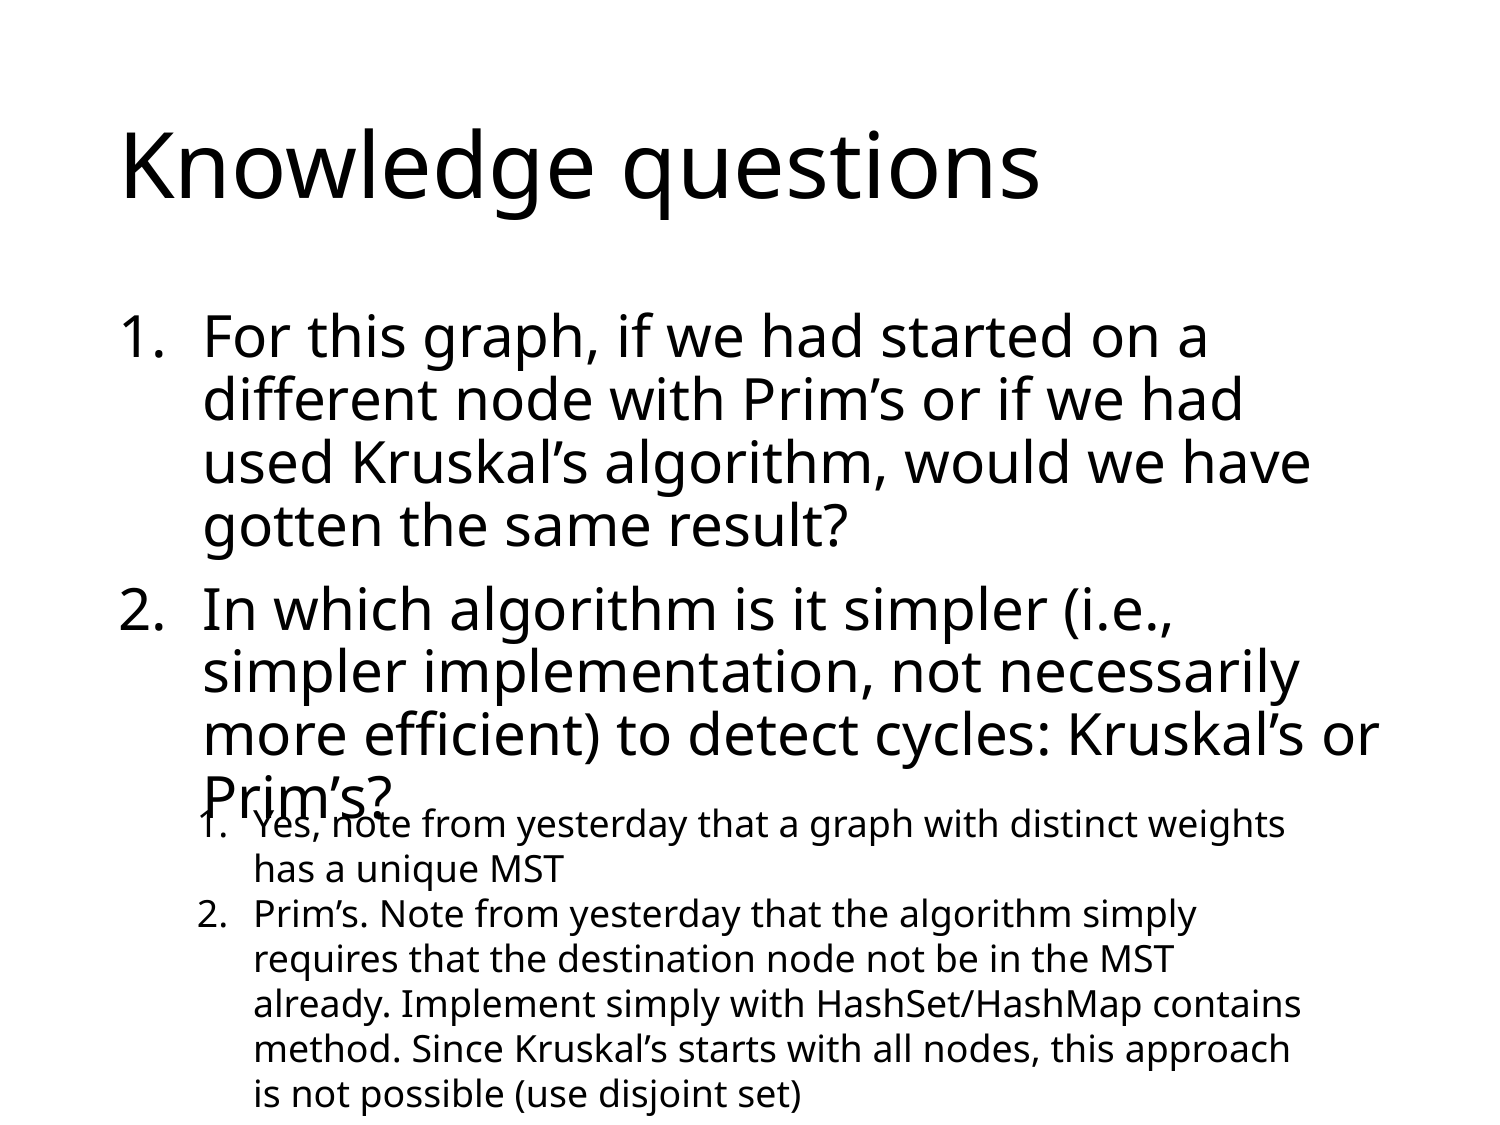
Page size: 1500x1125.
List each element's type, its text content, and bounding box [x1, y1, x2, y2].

list For this graph, if we had started on a different node with Prim’s or if we had used Kruskal’s algorithm, would we have gotten the same result? In which algorithm is it simpler (i.e., simpler implementation, not necessarily more efficient) to detect cycles: Kruskal’s or Prim’s? [103, 299, 1397, 1014]
text_box Yes, note from yesterday that a graph with distinct weights has a unique MST Prim’s. Note from yesterday that the algorithm simply requires that the destination node not be in the MST already. Implement simply with HashSet/HashMap contains method. Since Kruskal’s starts with all nodes, this approach is not possible (use disjoint set) [182, 792, 1318, 1123]
title Knowledge questions [103, 59, 1397, 278]
